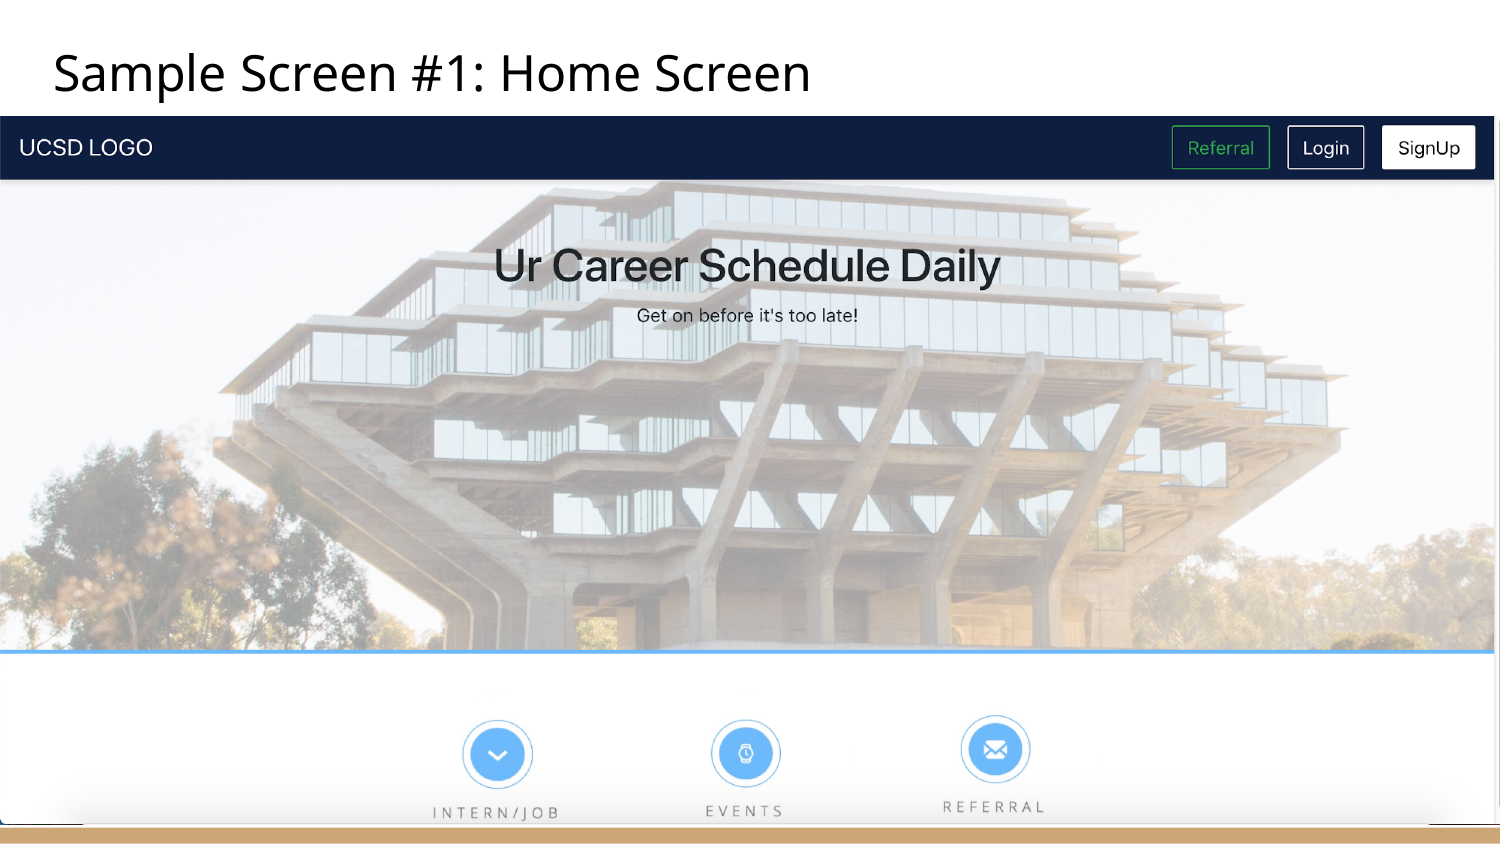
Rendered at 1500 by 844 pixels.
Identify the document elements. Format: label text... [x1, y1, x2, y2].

title Sample Screen #1: Home Screen [38, 0, 1436, 114]
picture [0, 116, 1500, 825]
